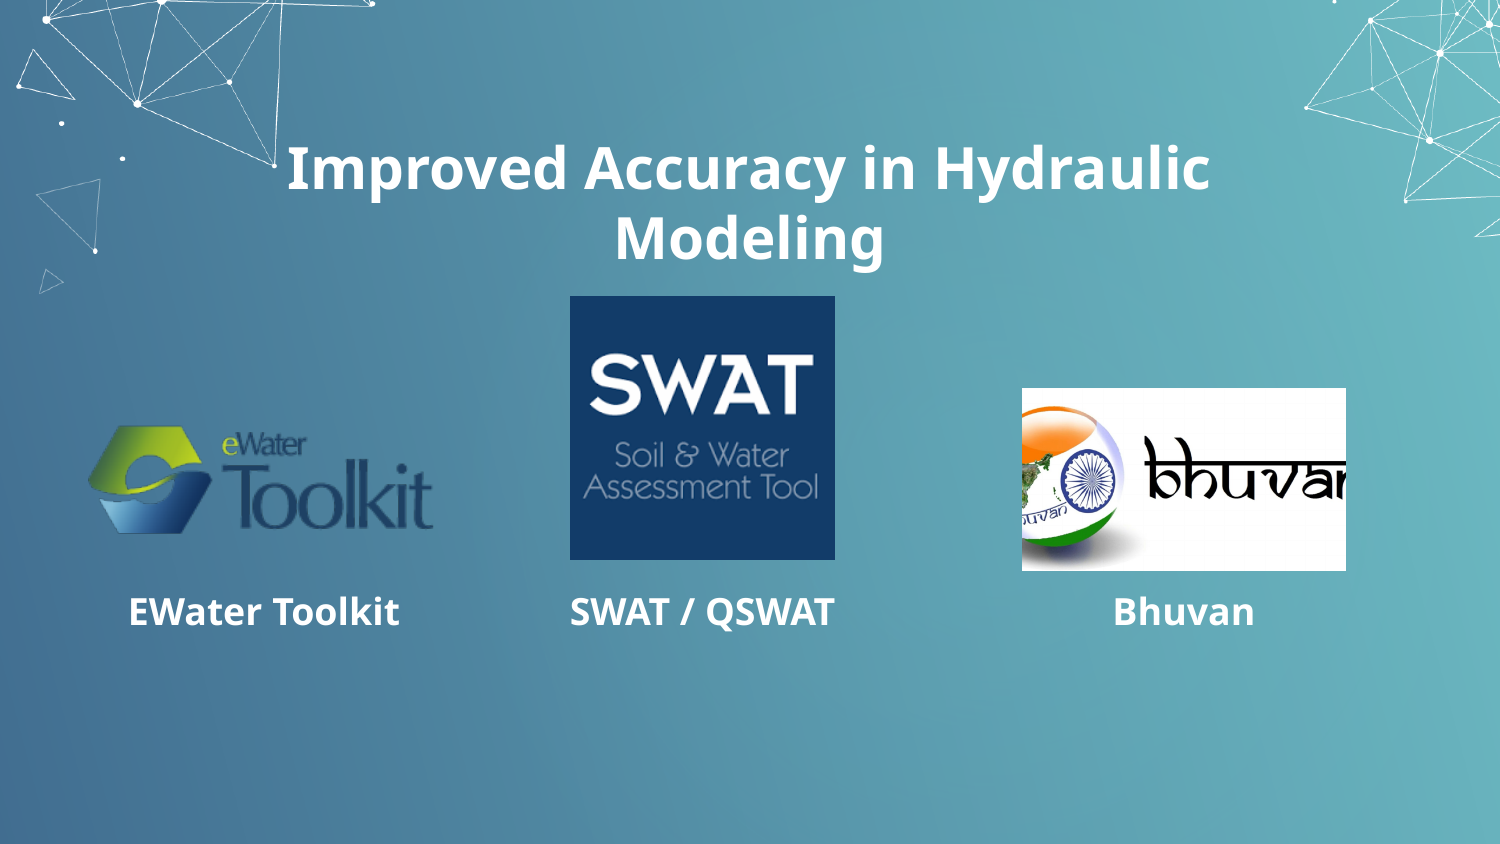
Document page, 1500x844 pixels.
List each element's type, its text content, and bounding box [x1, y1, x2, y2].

title Bhuvan [964, 578, 1404, 649]
title EWater Toolkit [44, 578, 484, 649]
title SWAT / QSWAT [484, 578, 922, 649]
picture [0, 0, 1500, 844]
title Improved Accuracy in Hydraulic Modeling [136, 123, 1364, 279]
